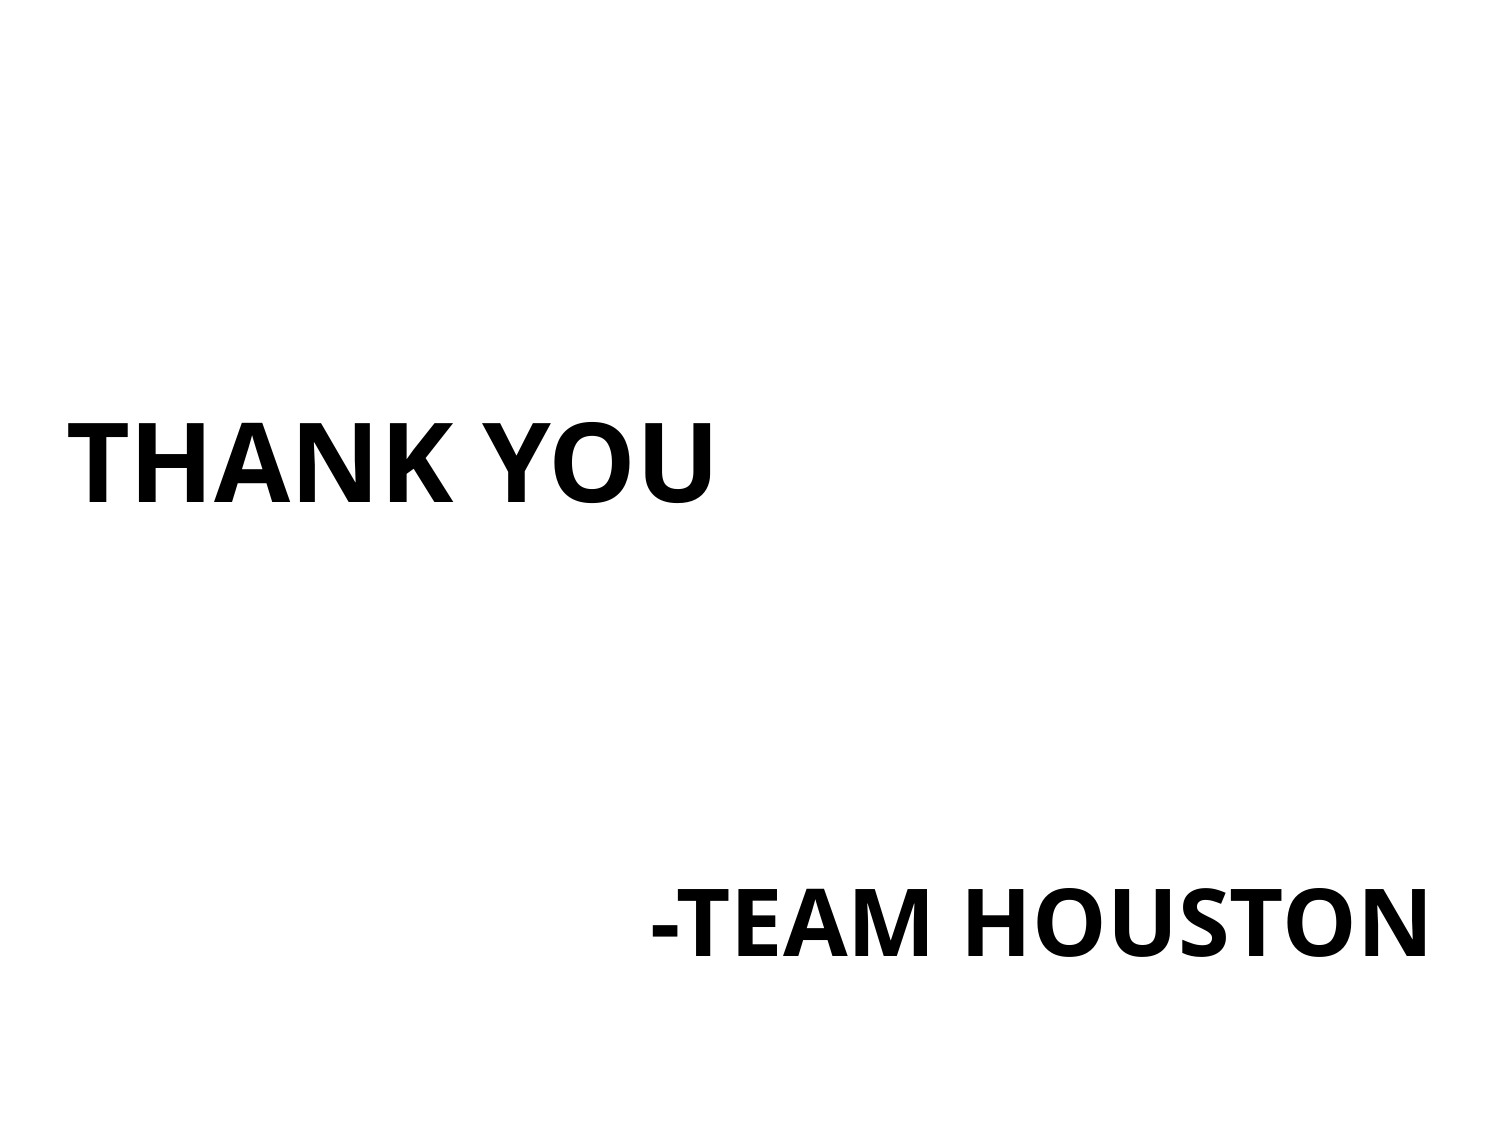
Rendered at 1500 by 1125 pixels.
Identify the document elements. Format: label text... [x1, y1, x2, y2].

title THANK YOU -TEAM HOUSTON [51, 97, 1449, 858]
